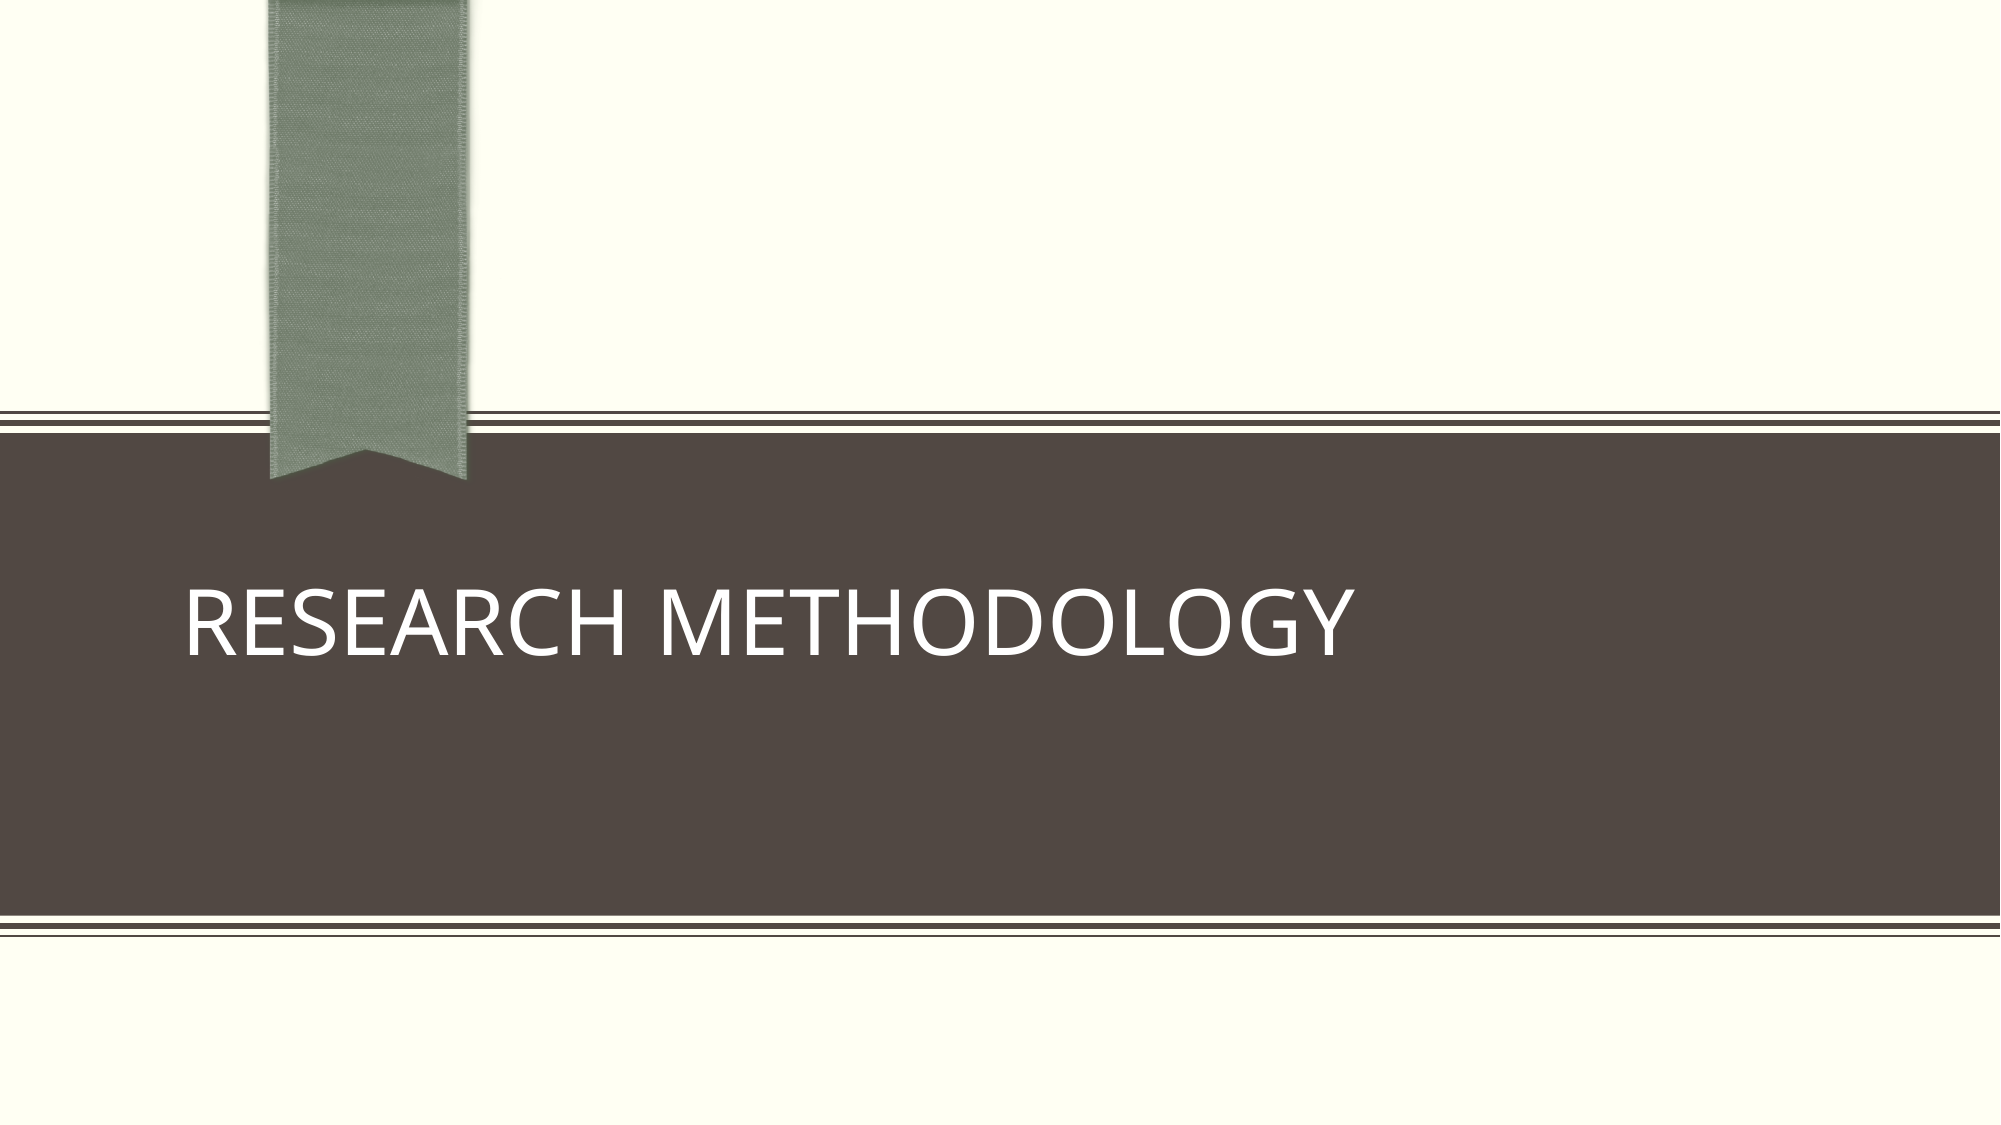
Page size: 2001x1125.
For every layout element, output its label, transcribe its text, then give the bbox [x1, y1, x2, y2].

title Research methodology [181, 487, 1834, 764]
